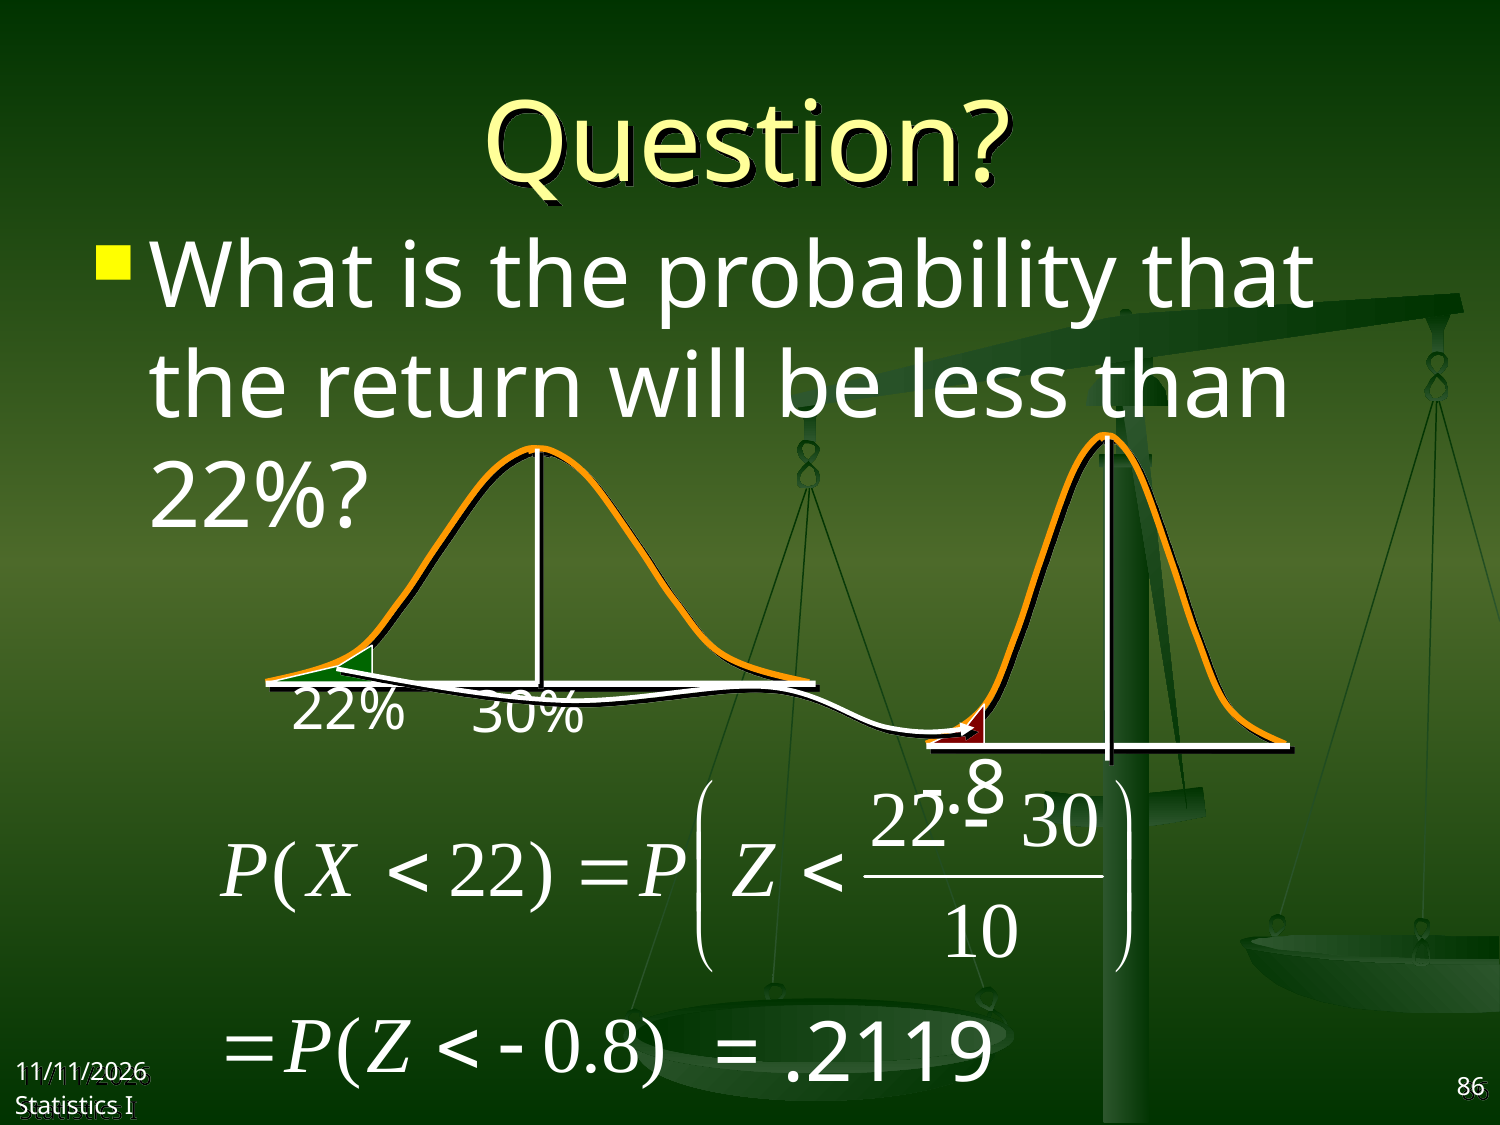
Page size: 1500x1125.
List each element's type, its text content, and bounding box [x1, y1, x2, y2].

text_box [925, 432, 1290, 747]
title Question? [64, 42, 1429, 231]
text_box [265, 446, 816, 685]
list What is the probability that the return will be less than 22%? [76, 207, 1472, 446]
text_box -.8 [905, 735, 1023, 761]
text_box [273, 663, 605, 752]
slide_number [0, 1049, 351, 1125]
text_box [610, 691, 920, 732]
slide_number 86 [1149, 1049, 1500, 1125]
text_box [206, 763, 1158, 1106]
